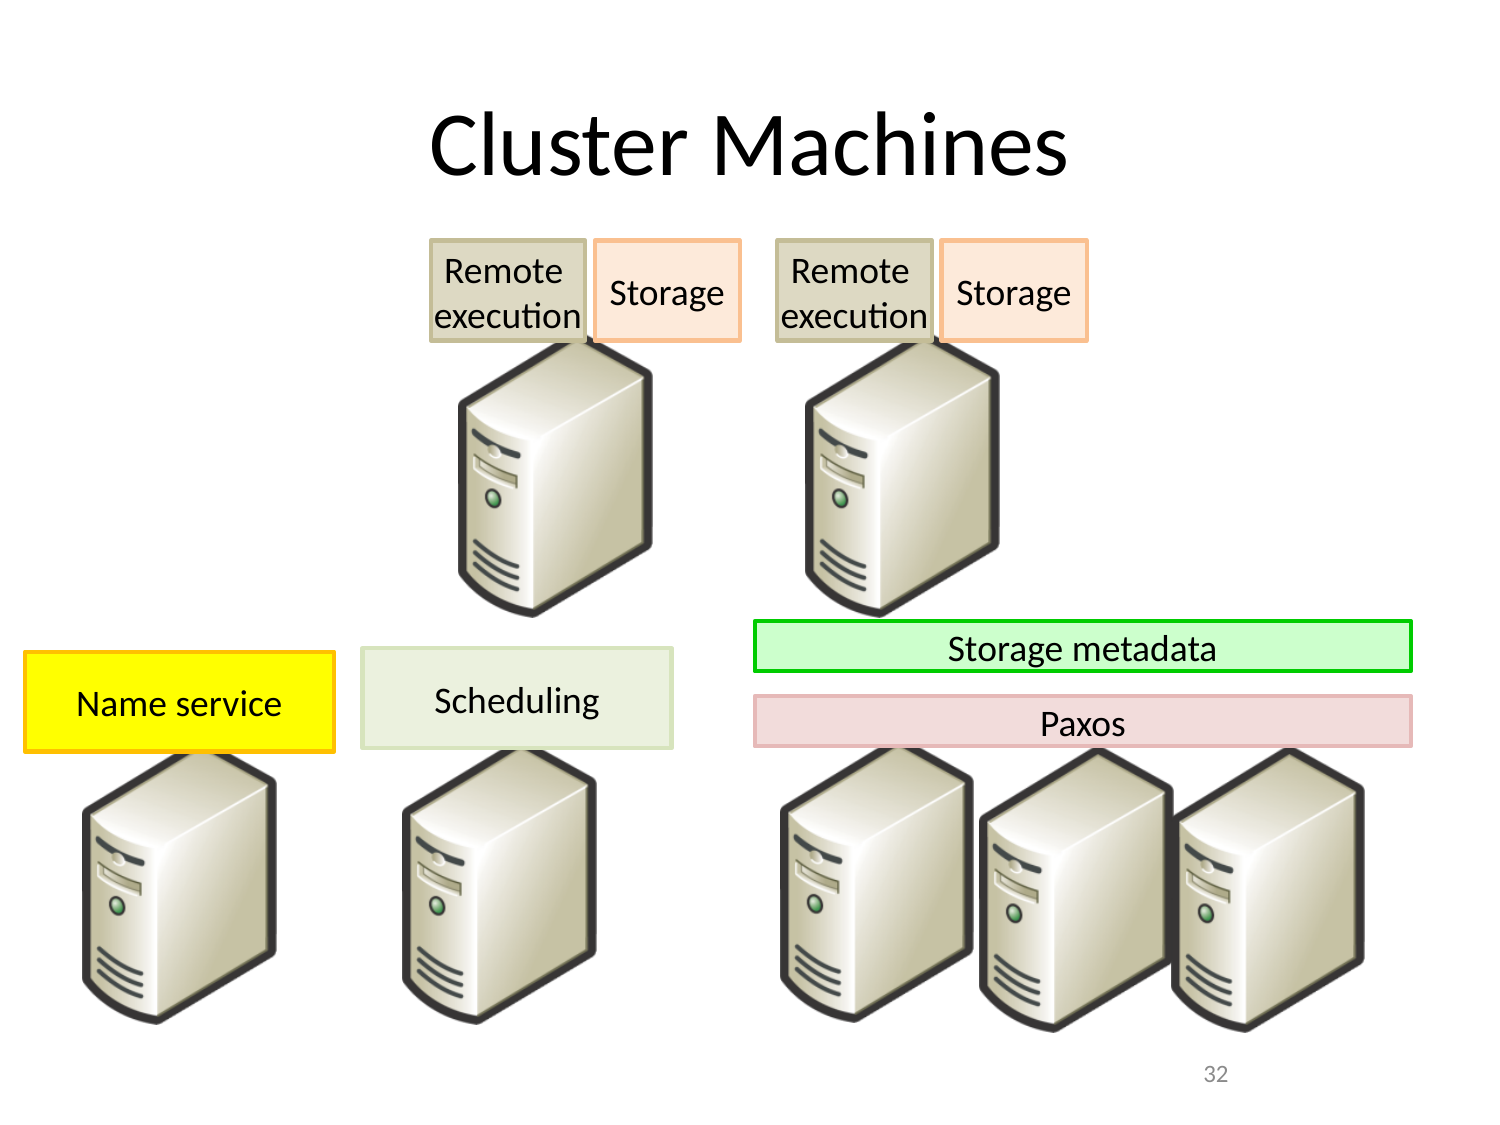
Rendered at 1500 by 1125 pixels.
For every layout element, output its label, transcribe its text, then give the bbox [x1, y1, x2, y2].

text_box Storage [593, 238, 742, 343]
title Cluster Machines [75, 45, 1425, 233]
picture [458, 331, 653, 618]
picture [979, 746, 1366, 1033]
text_box Storage [939, 238, 1089, 343]
text_box Paxos [753, 694, 1413, 748]
text_box Remote execution [429, 238, 587, 343]
picture [779, 736, 974, 1024]
text_box Name service [23, 650, 336, 754]
picture [402, 738, 597, 1026]
picture [82, 738, 277, 1026]
text_box Storage metadata [753, 619, 1413, 673]
text_box Scheduling [360, 646, 674, 750]
slide_number 32 [893, 1042, 1244, 1103]
text_box Remote execution [775, 238, 934, 343]
picture [805, 331, 1000, 618]
